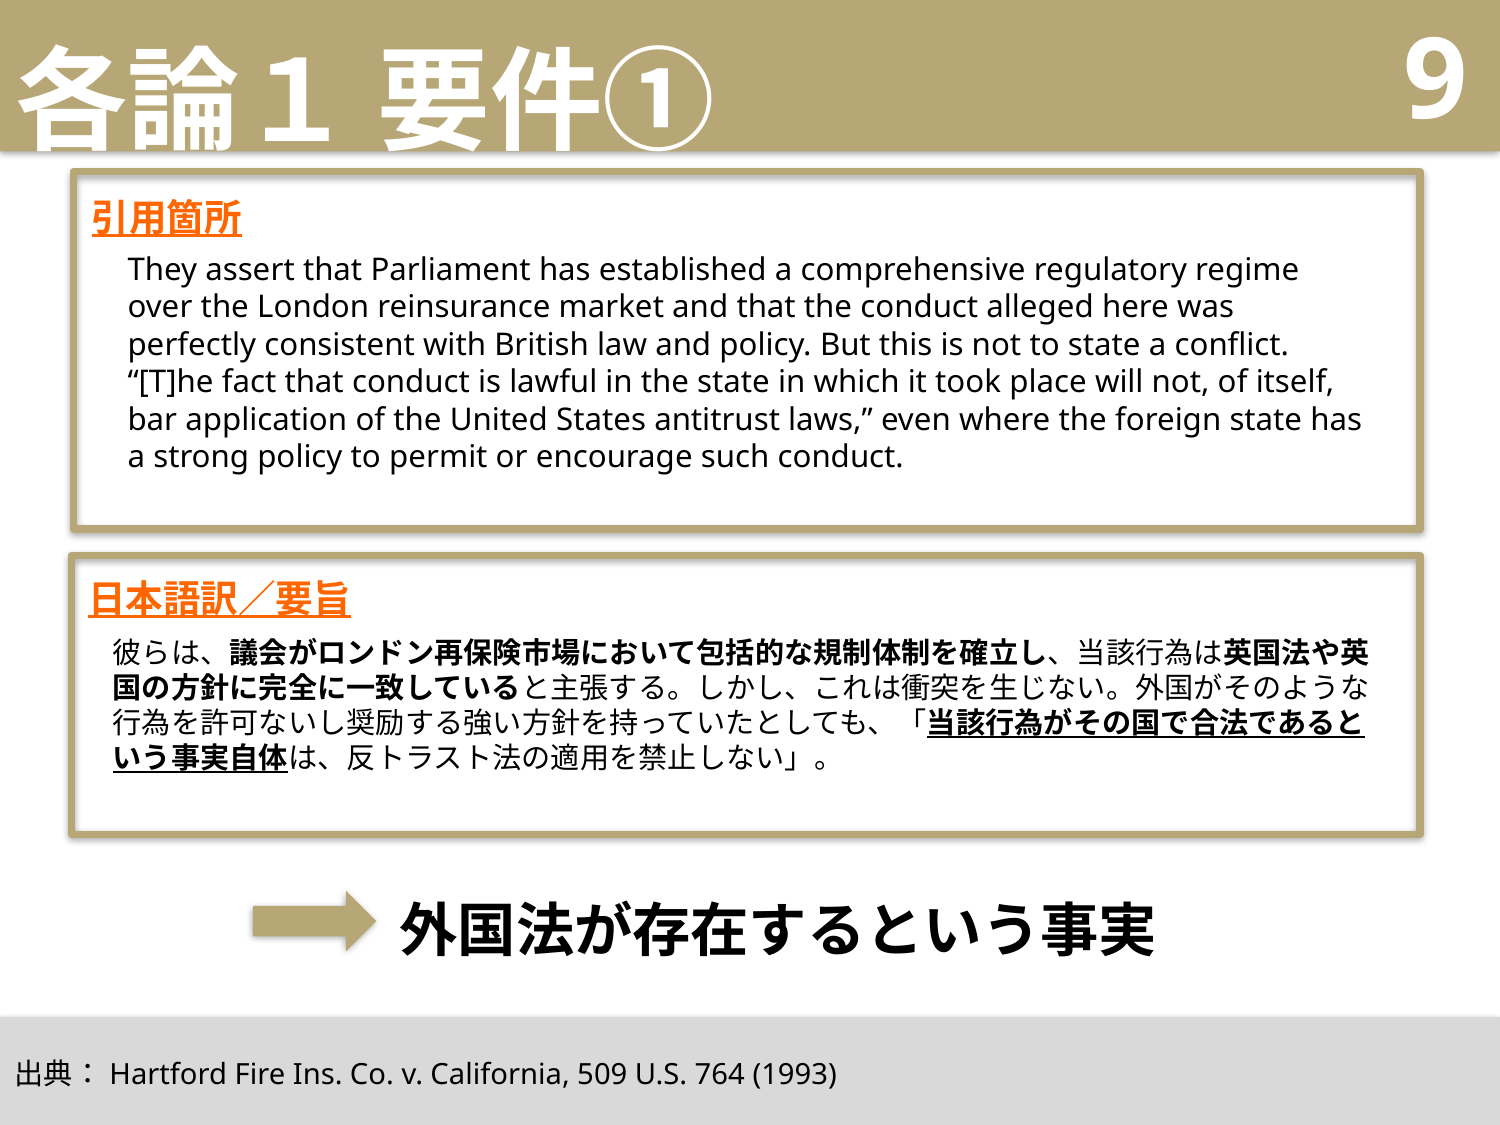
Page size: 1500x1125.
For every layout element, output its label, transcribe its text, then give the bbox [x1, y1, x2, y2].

title 各論１ 要件① [0, 2, 1500, 190]
text_box [73, 171, 1421, 530]
text_box 彼らは、議会がロンドン再保険市場において包括的な規制体制を確立し、当該行為は英国法や英国の方針に完全に一致していると主張する。しかし、これは衝突を生じない。外国がそのような行為を許可ないし奨励する強い方針を持っていたとしても、「当該行為がその国で合法であるという事実自体は、反トラスト法の適用を禁止しない」。 [98, 627, 1402, 782]
text_box 日本語訳／要旨 [73, 567, 1376, 628]
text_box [252, 885, 1248, 973]
text_box [71, 555, 1421, 835]
text_box 出典：Hartford Fire Ins. Co. v. California, 509 U.S. 764 (1993) [0, 1016, 1500, 1125]
text_box 引用箇所 [77, 186, 1380, 246]
slide_number 9 [1132, 52, 1483, 113]
text_box They assert that Parliament has established a comprehensive regulatory regime over the London reinsurance market and that the conduct alleged here was perfectly consistent with British law and policy. But this is not to state a conflict. “[T]he fact that conduct is lawful in the state in which it took place will not, of itself, bar application of the United States antitrust laws,” even where the foreign state has a strong policy to permit or encourage such conduct. [112, 241, 1381, 482]
